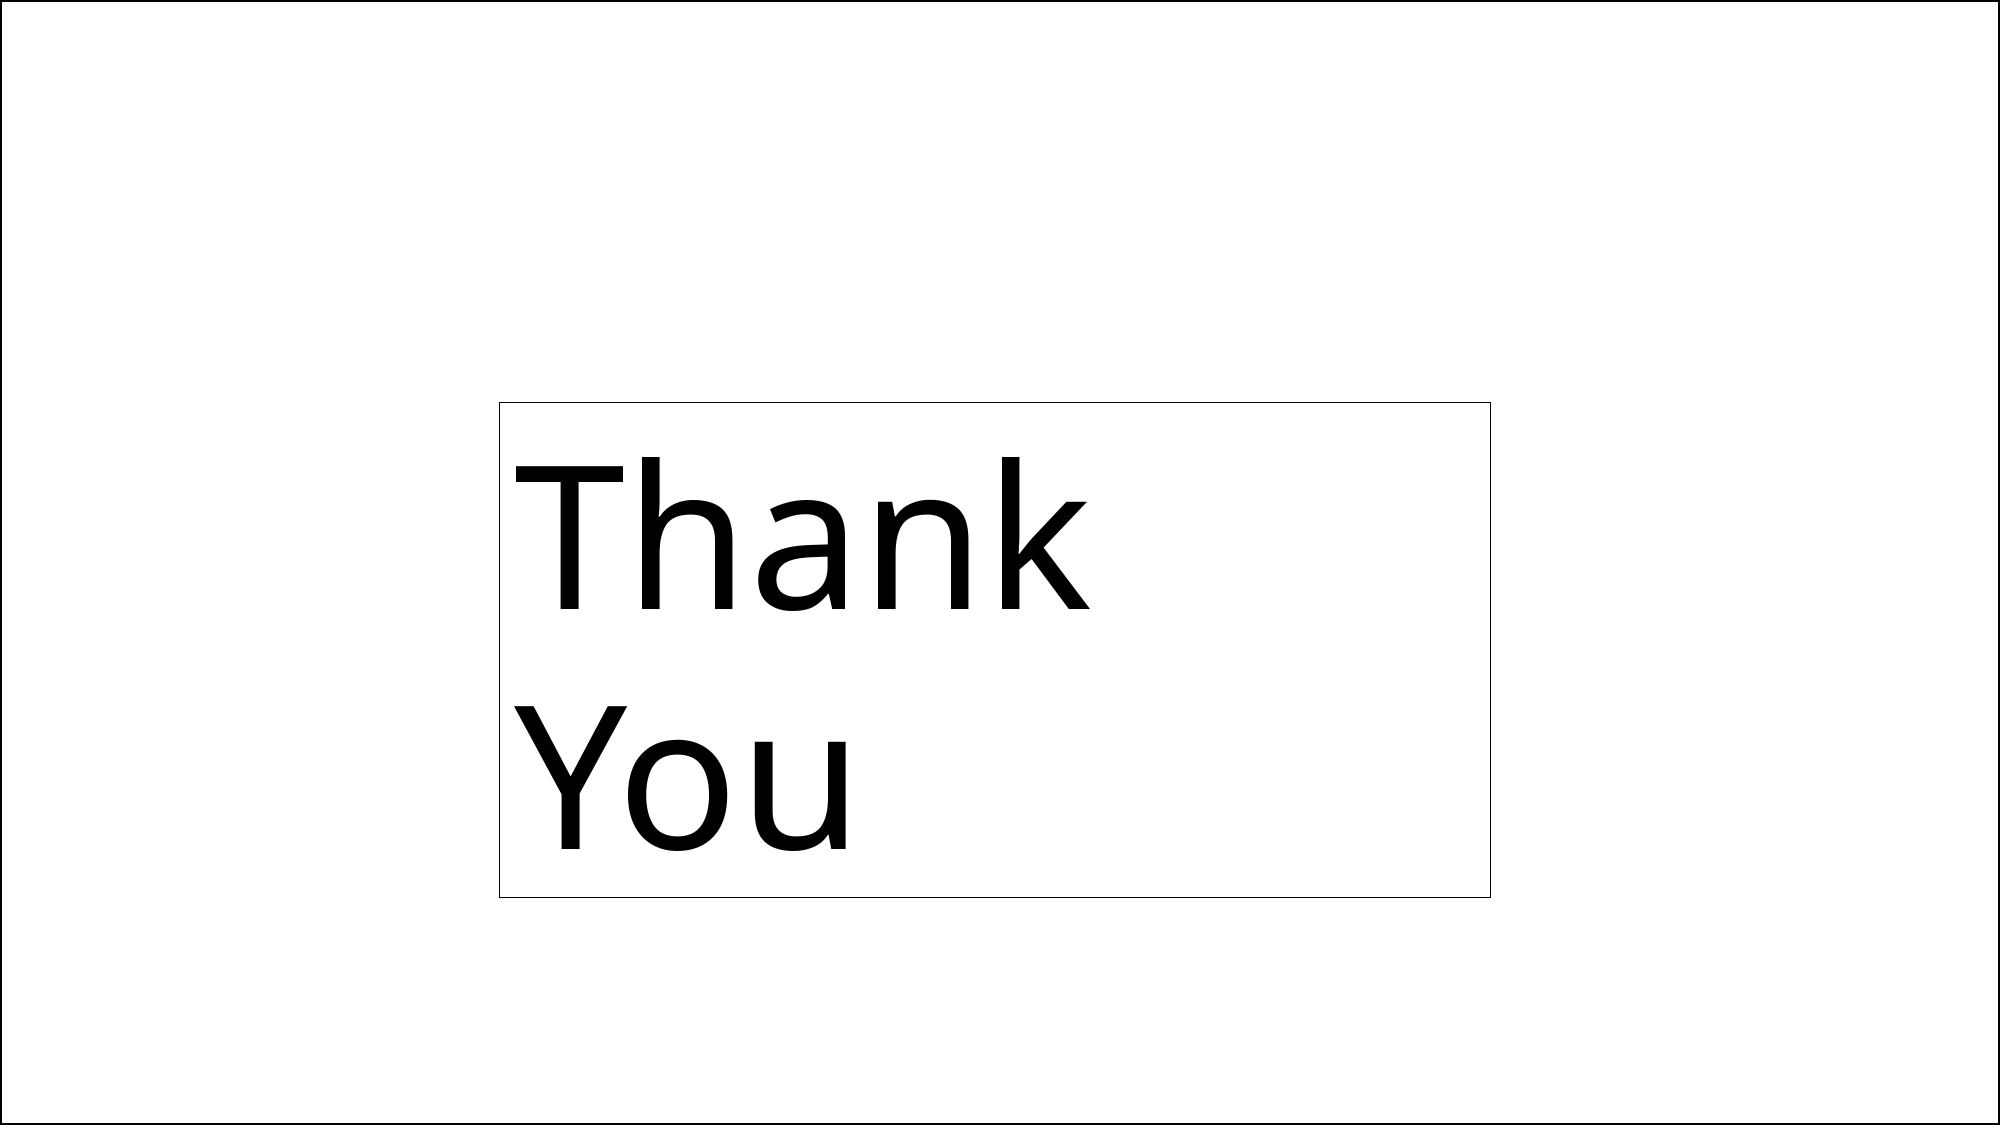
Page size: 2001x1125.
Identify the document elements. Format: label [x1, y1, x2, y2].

text_box [0, 0, 2000, 1125]
